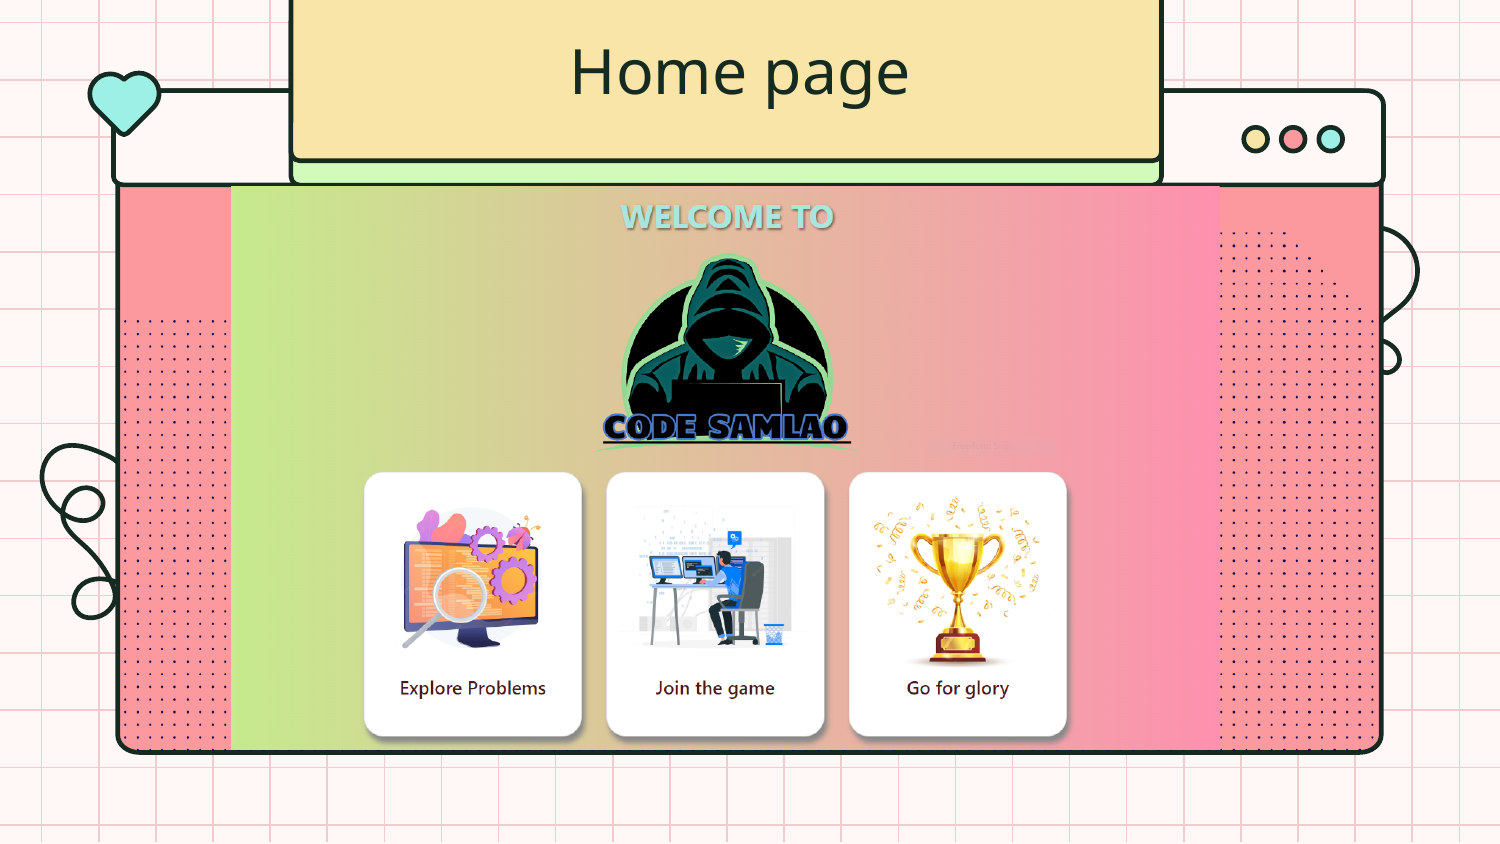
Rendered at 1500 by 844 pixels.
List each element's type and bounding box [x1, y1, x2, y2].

text_box [290, 0, 1162, 184]
picture [115, 186, 1379, 756]
